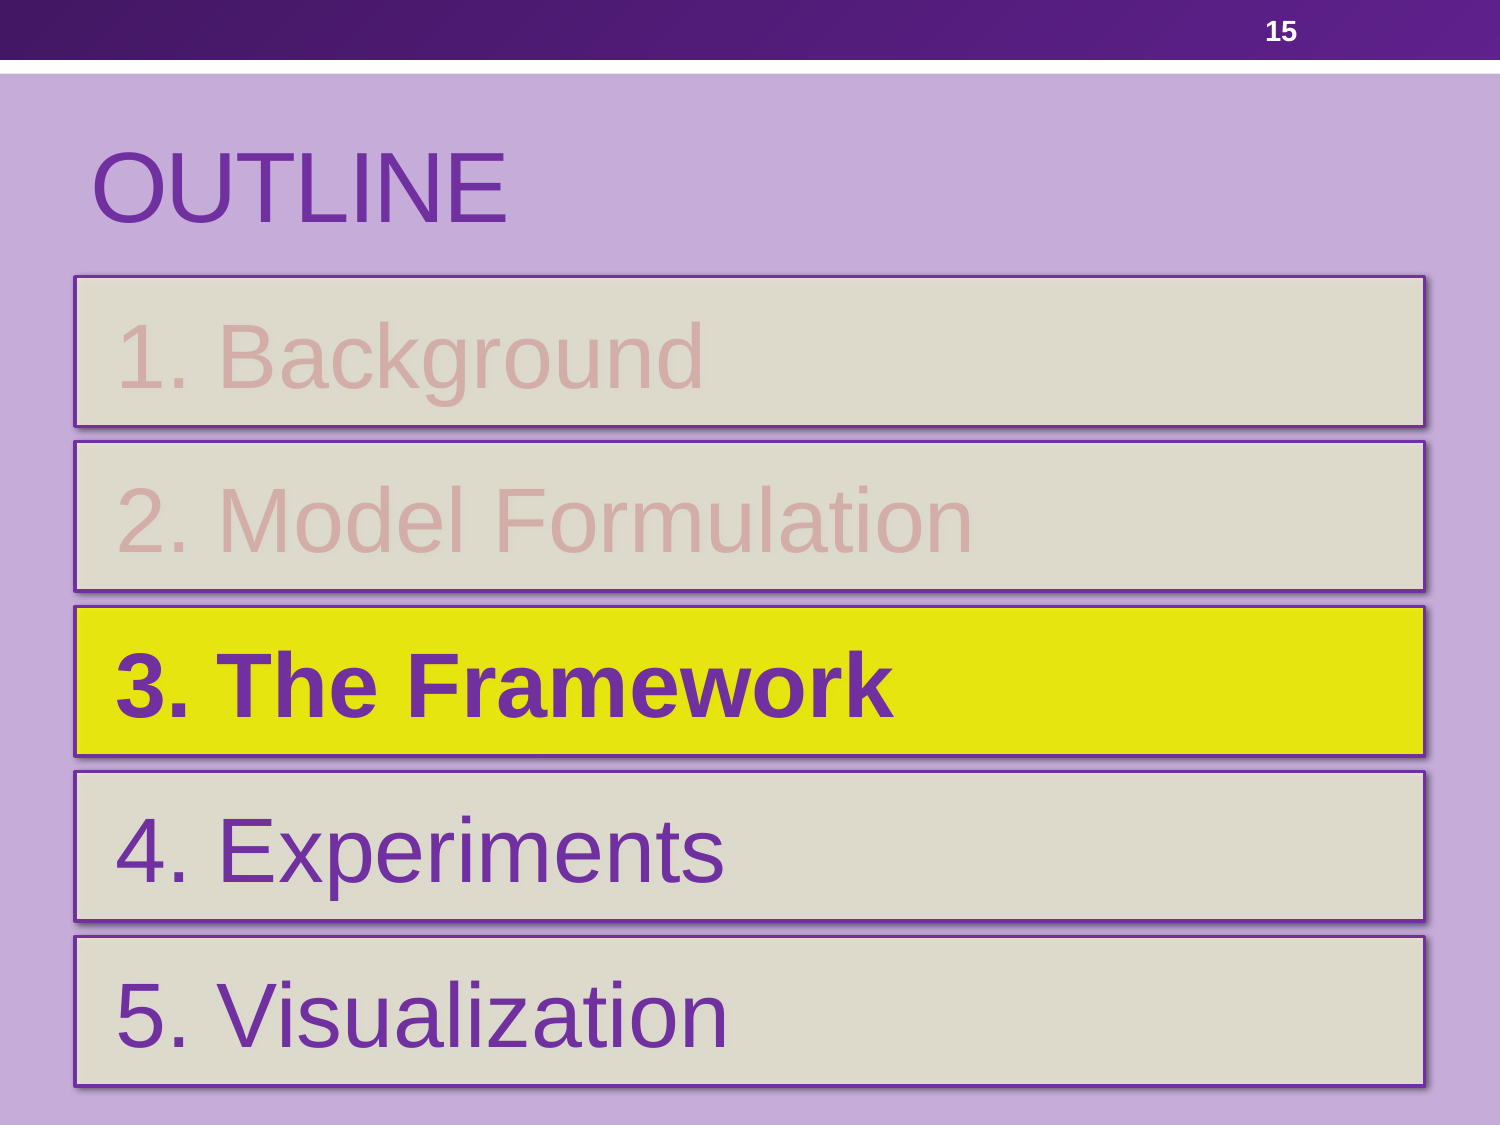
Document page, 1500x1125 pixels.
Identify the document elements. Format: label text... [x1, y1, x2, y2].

text_box 3. The Framework [74, 606, 1426, 757]
text_box 1. Background [74, 276, 1426, 427]
text_box 4. Experiments [74, 771, 1426, 922]
slide_number 15 [1250, 3, 1425, 57]
text_box 5. Visualization [74, 936, 1426, 1087]
title Outline [75, 87, 1425, 250]
text_box 2. Model Formulation [74, 441, 1426, 592]
